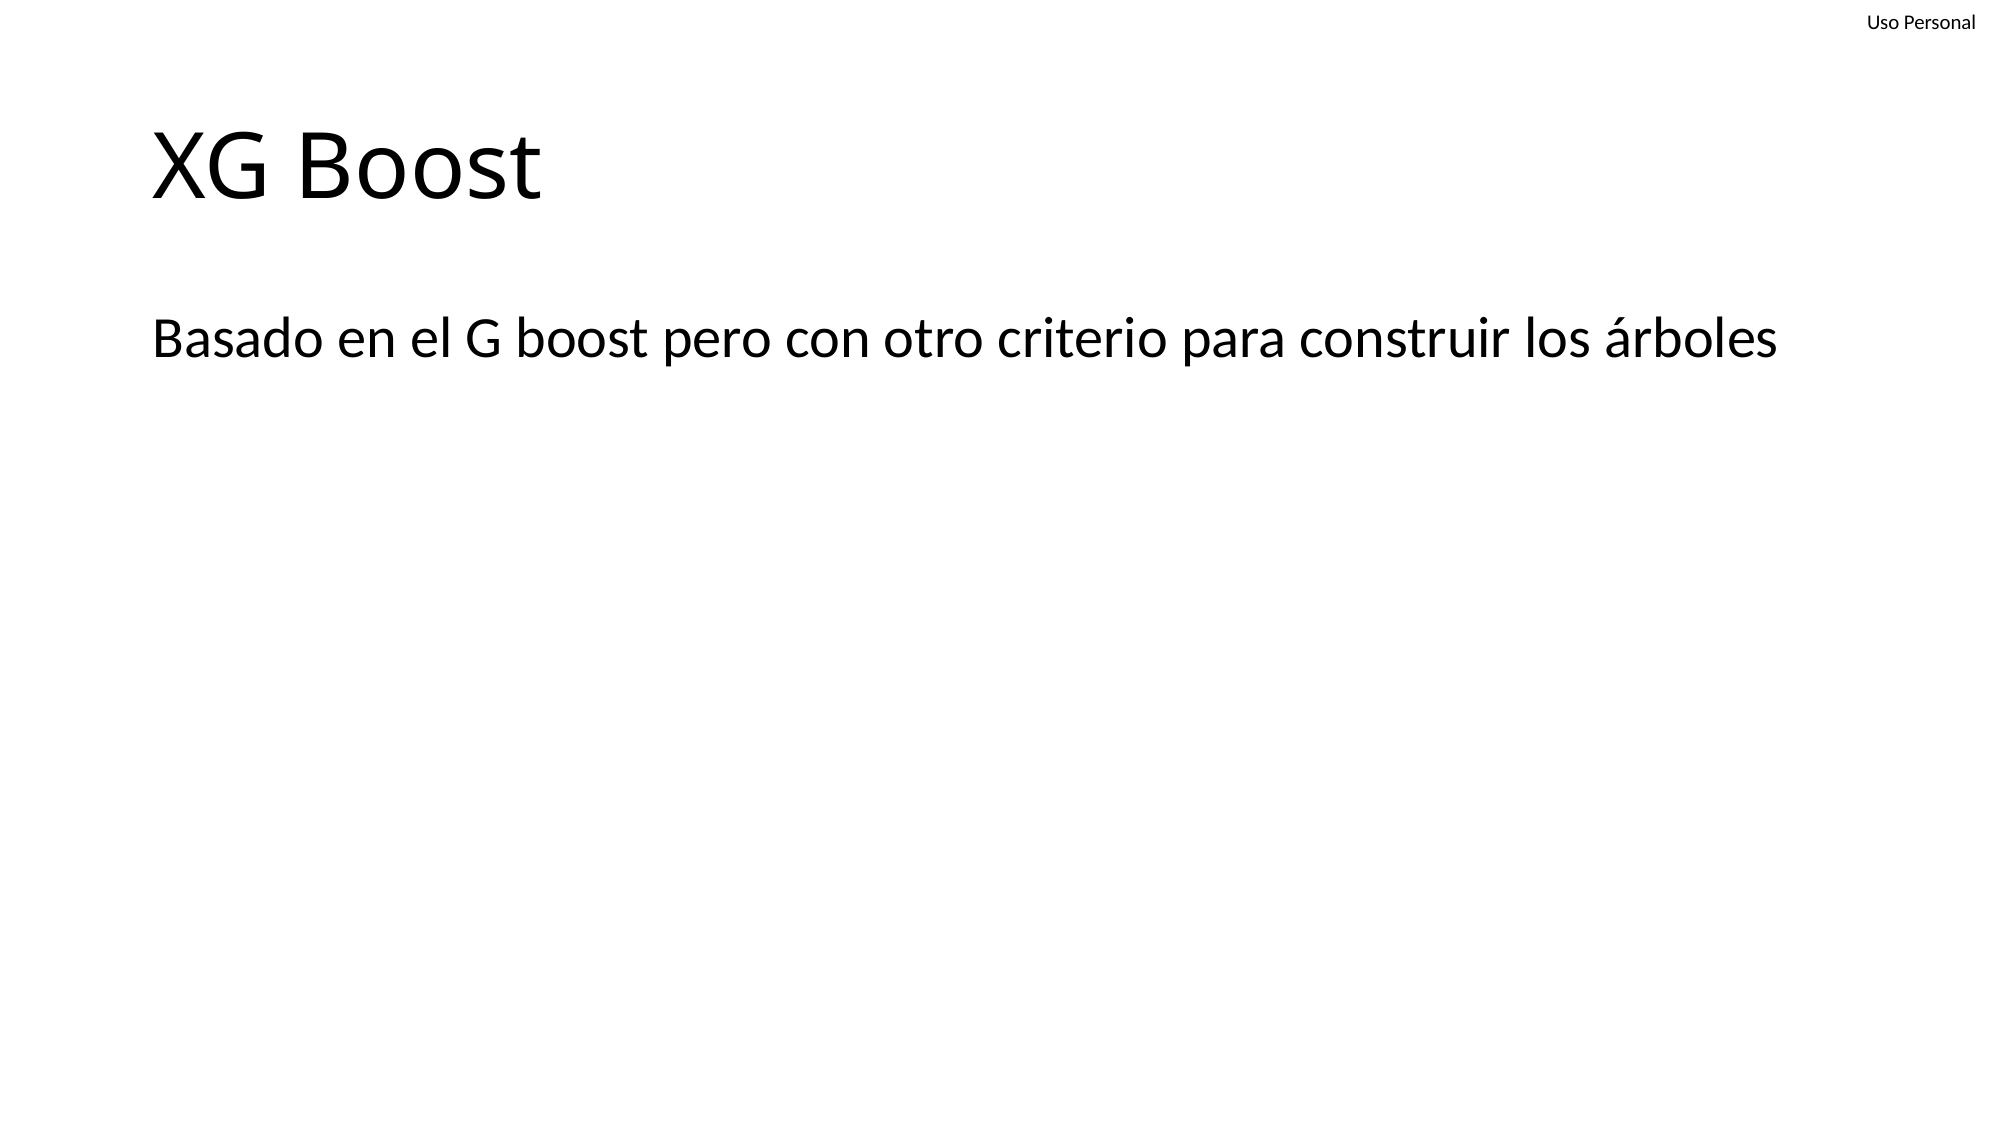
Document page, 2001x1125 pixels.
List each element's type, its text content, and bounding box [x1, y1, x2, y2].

title XG Boost [137, 59, 1863, 278]
list Basado en el G boost pero con otro criterio para construir los árboles [137, 299, 1863, 1014]
